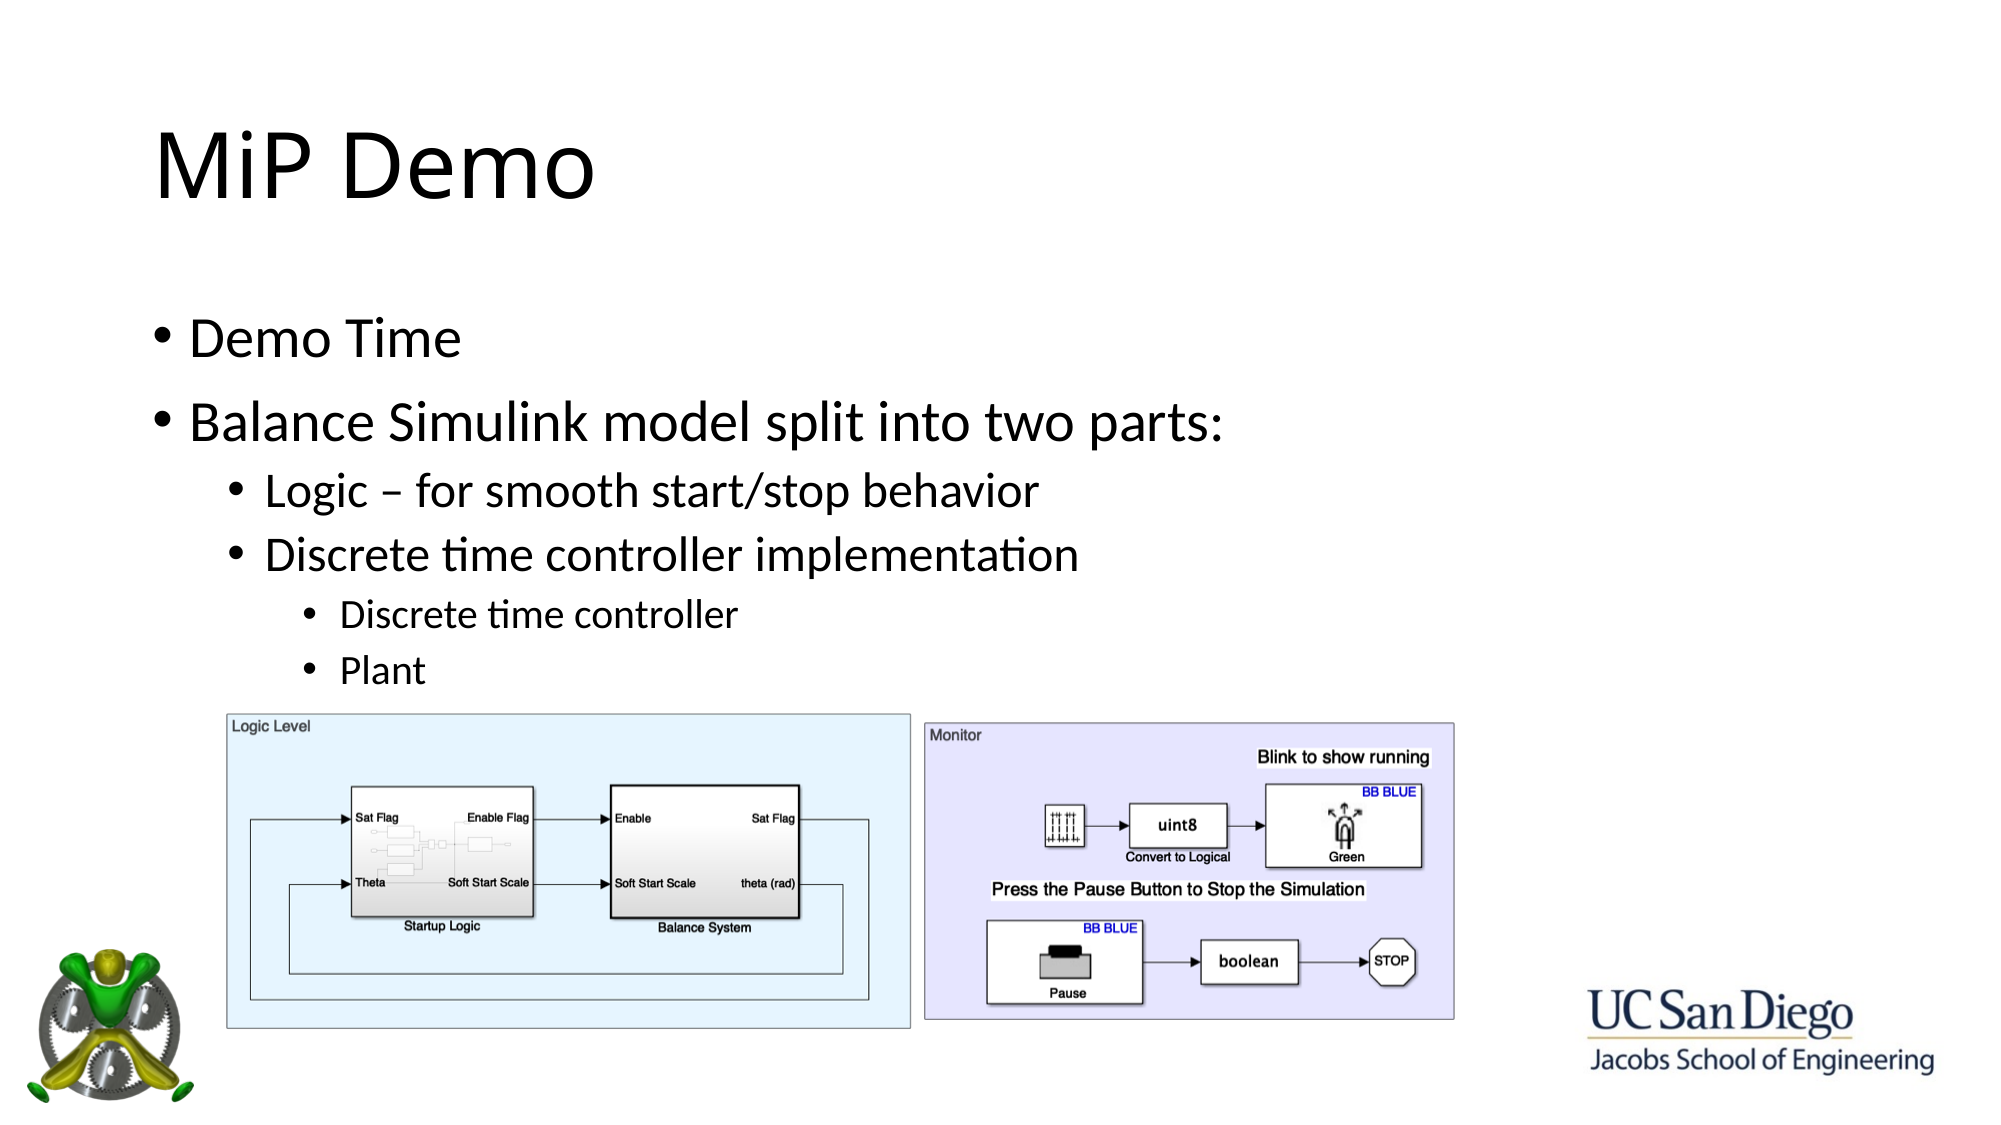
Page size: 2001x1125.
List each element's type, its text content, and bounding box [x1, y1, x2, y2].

picture [27, 949, 194, 1103]
picture [211, 699, 1466, 1036]
list Demo Time Balance Simulink model split into two parts: Logic – for smooth start/stop behavior Discrete time controller implementation Discrete time controller Plant [137, 299, 1863, 1014]
title MiP Demo [137, 59, 1863, 278]
picture [1543, 945, 1978, 1120]
